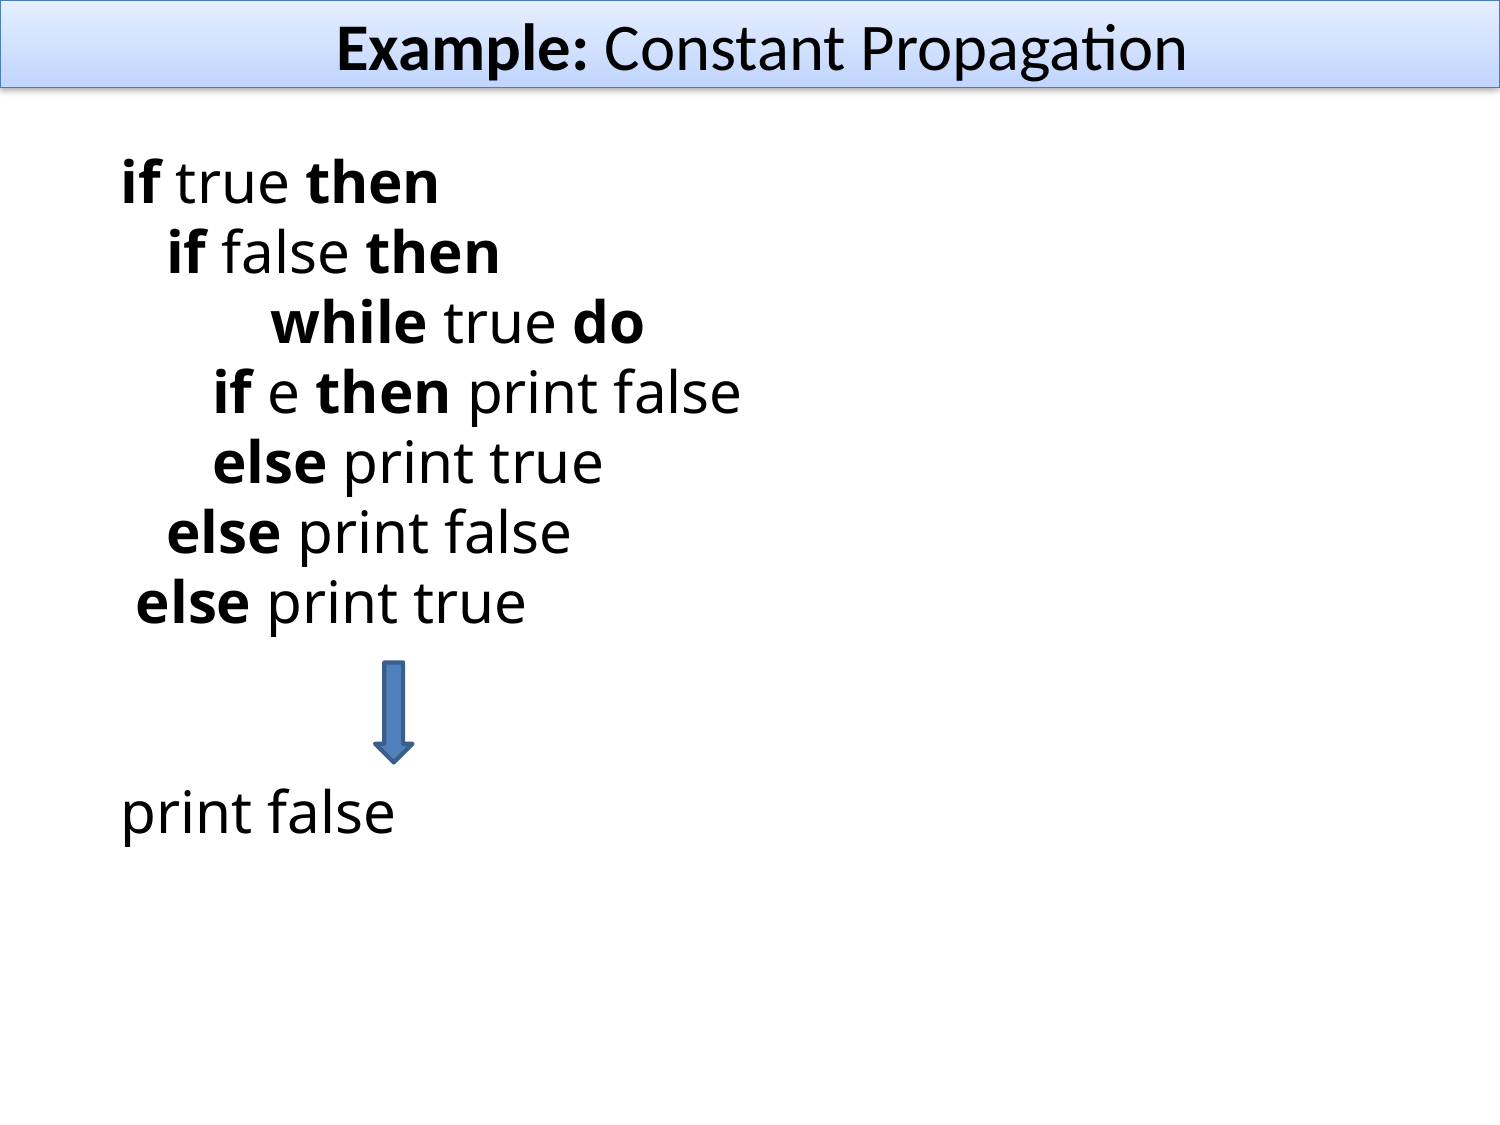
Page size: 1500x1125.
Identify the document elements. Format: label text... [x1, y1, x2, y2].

title Example: Constant Propagation [87, 0, 1438, 97]
text_box [373, 660, 415, 765]
list if true then if false then while true do if e then print false else print true else print false else print true print false [75, 137, 1438, 1038]
